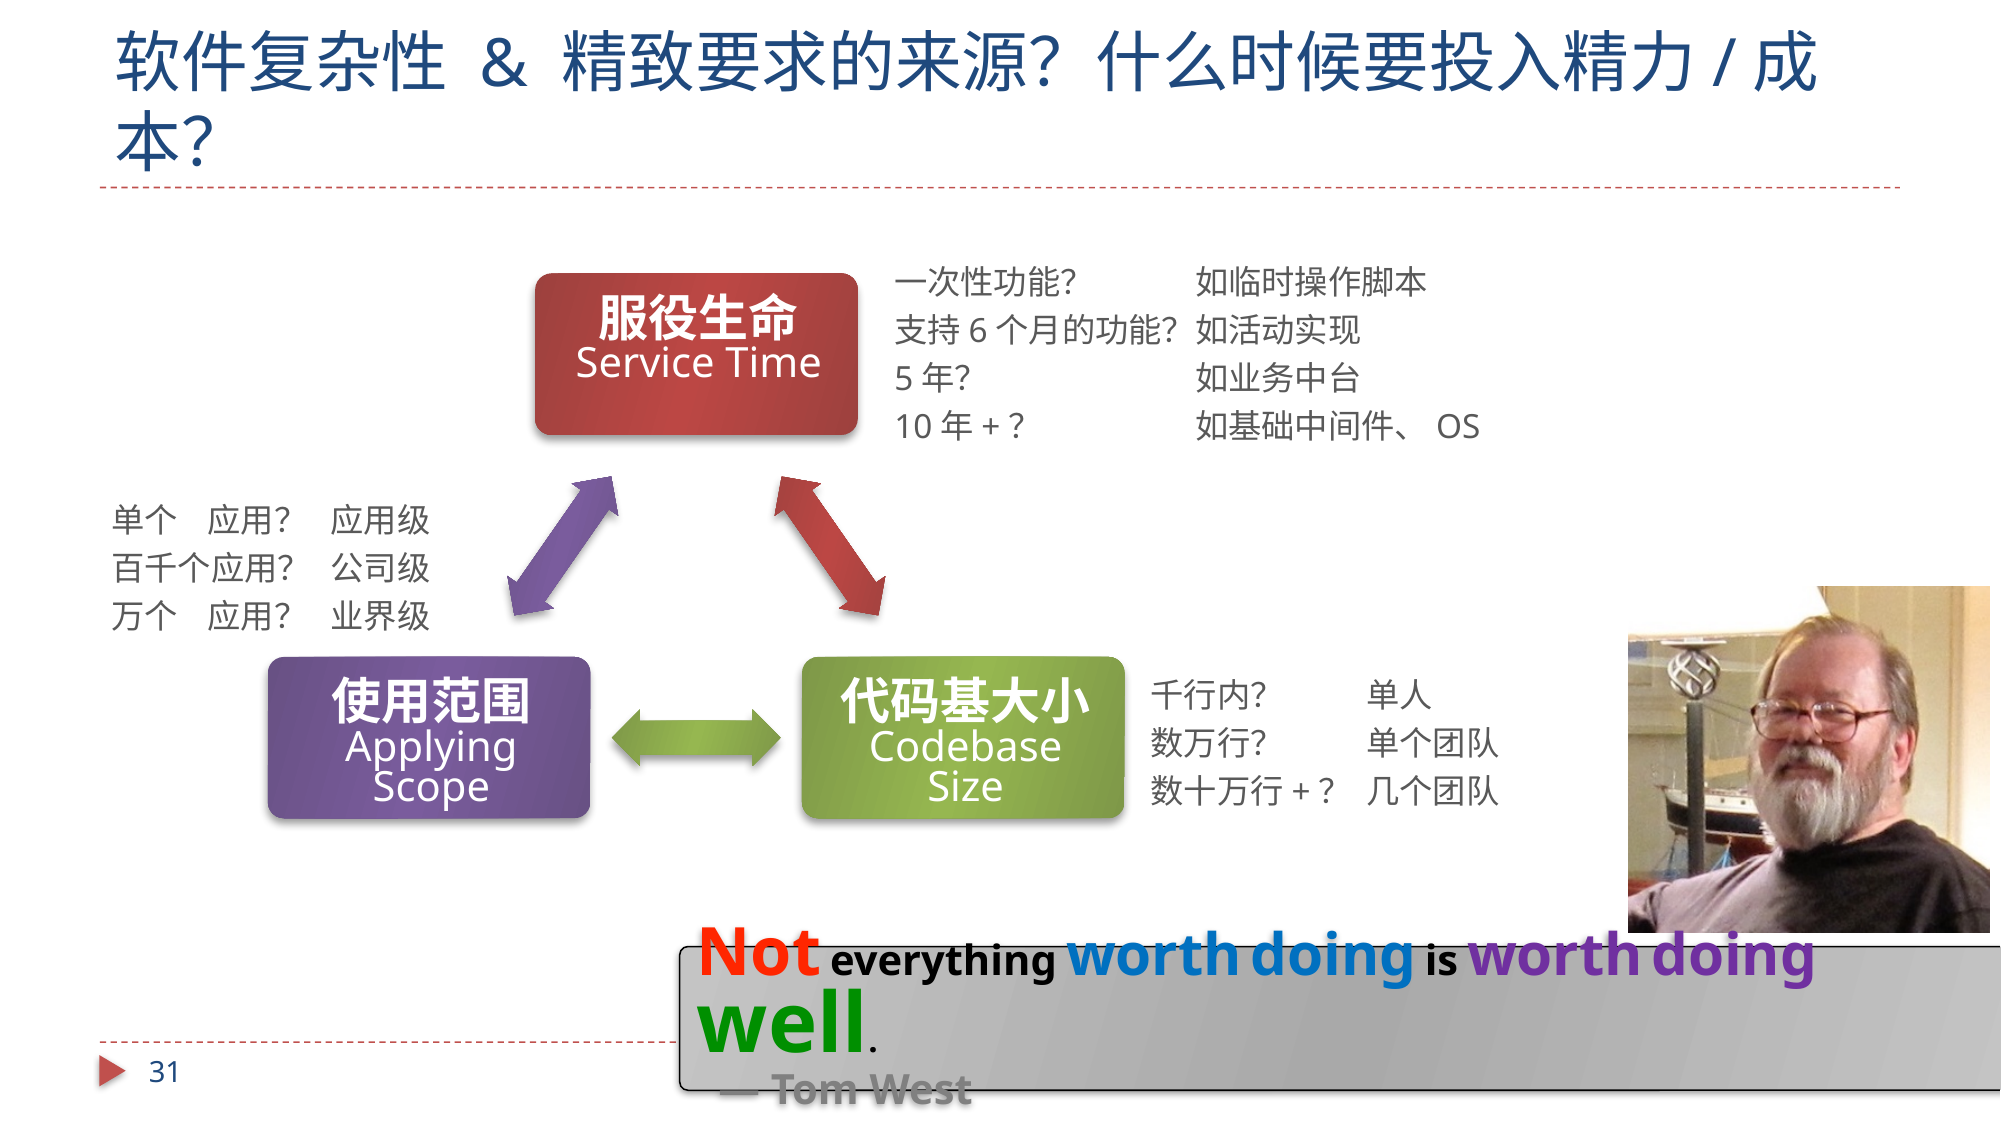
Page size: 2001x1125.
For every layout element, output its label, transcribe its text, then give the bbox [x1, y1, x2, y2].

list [261, 195, 1130, 819]
picture [1628, 586, 1990, 933]
text_box 一次性功能？ 支持6个月的功能？ 5年？ 10年+？ [1134, 245, 1180, 453]
title 软件复杂性 & 精致要求的来源？什么时候要投入精力/成本？ [99, 24, 1900, 188]
text_box 单人 单个团队 几个团队 [1351, 659, 1515, 818]
text_box 如临时操作脚本 如活动实现 如业务中台 如基础中间件、OS [1180, 245, 1495, 453]
text_box Not everything worth doing is worth doing well. — Tom West [678, 945, 2000, 1092]
slide_number 31 [133, 1042, 568, 1103]
text_box 千行内？ 数万行？ 数十万行+？ [1135, 659, 1351, 818]
text_box 单个 应用？ 百千个应用？ 万个 应用？ [96, 484, 255, 643]
